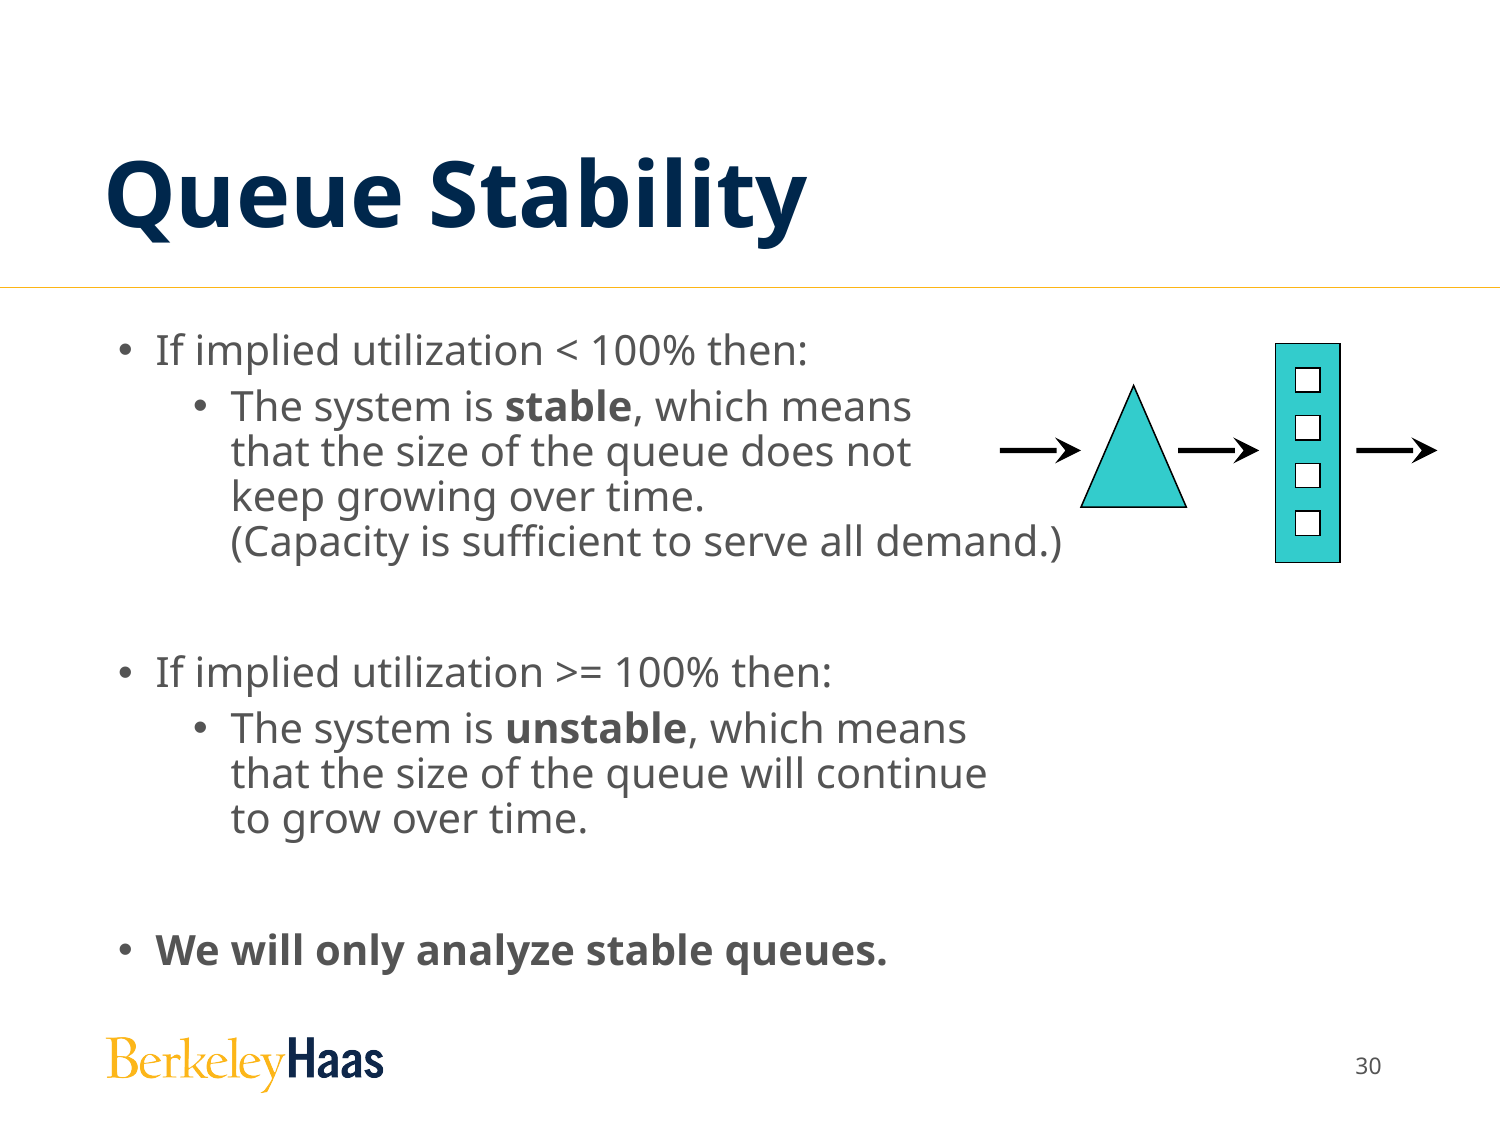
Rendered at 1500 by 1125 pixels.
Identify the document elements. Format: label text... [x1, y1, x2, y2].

list If implied utilization < 100% then: The system is stable, which means that the size of the queue does not keep growing over time. (Capacity is sufficient to serve all demand.) If implied utilization >= 100% then: The system is unstable, which means that the size of the queue will continue to grow over time. We will only analyze stable queues. [103, 299, 1162, 1014]
title Queue Stability [103, 59, 1397, 278]
picture [103, 1034, 388, 1097]
slide_number 29 [1270, 1037, 1397, 1098]
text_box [999, 343, 1438, 563]
